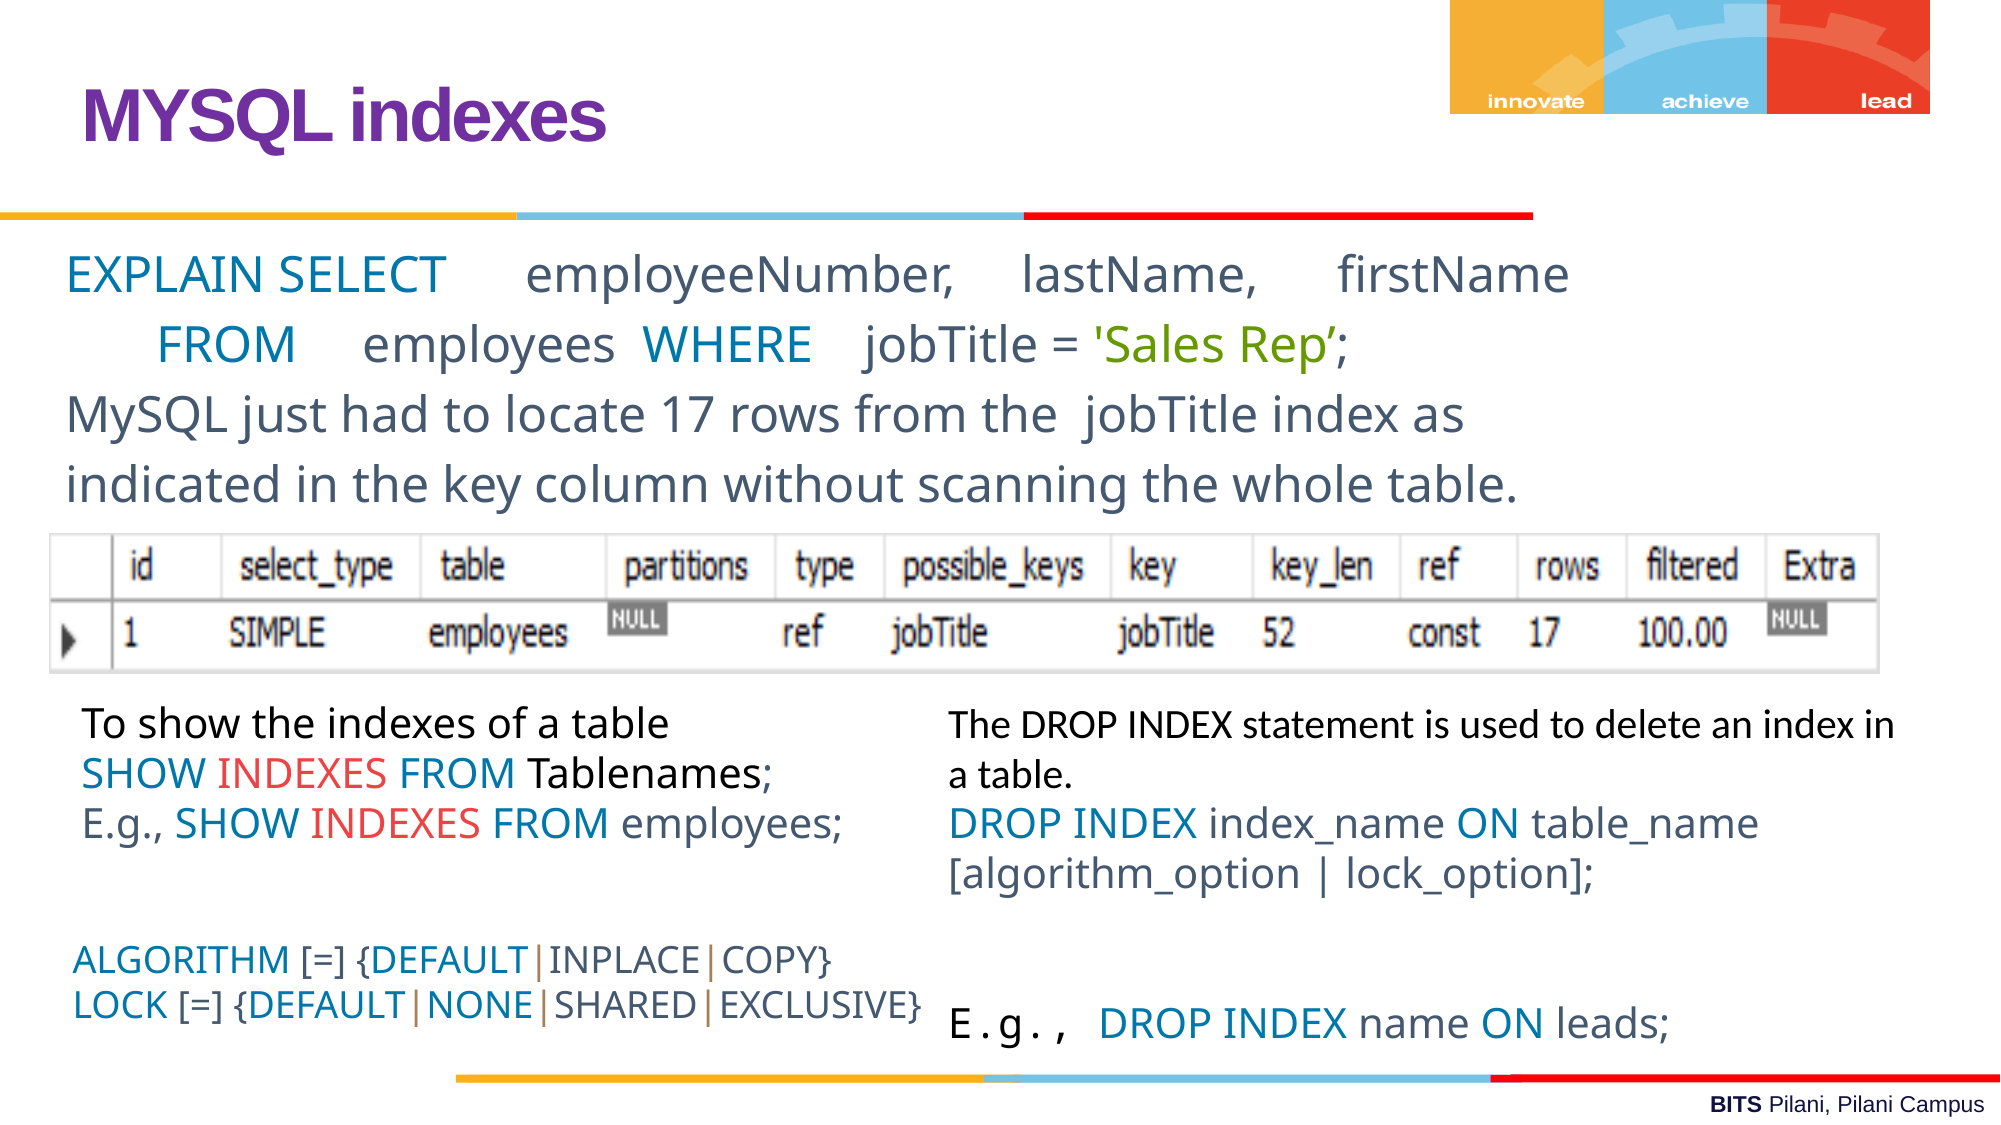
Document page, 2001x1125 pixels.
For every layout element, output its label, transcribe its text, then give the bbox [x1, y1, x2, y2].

picture [1449, 0, 1930, 114]
text_box ALGORITHM [=] {DEFAULT|INPLACE|COPY} LOCK [=] {DEFAULT|NONE|SHARED|EXCLUSIVE} [57, 928, 937, 1034]
text_box To show the indexes of a table SHOW INDEXES FROM Tablenames; E.g., SHOW INDEXES FROM employees; [66, 689, 871, 854]
picture [48, 533, 1880, 674]
text_box The DROP INDEX statement is used to delete an index in a table. DROP INDEX index_name ON table_name [algorithm_option | lock_option]; E.g., DROP INDEX name ON leads; [933, 689, 1934, 1055]
list MYSQL indexes [66, 24, 1450, 213]
list EXPLAIN SELECT employeeNumber, lastName, firstName FROM employees WHERE jobTitle = 'Sales Rep’; MySQL just had to locate 17 rows from the jobTitle index as indicated in the key column without scanning the whole table. [50, 234, 1842, 533]
